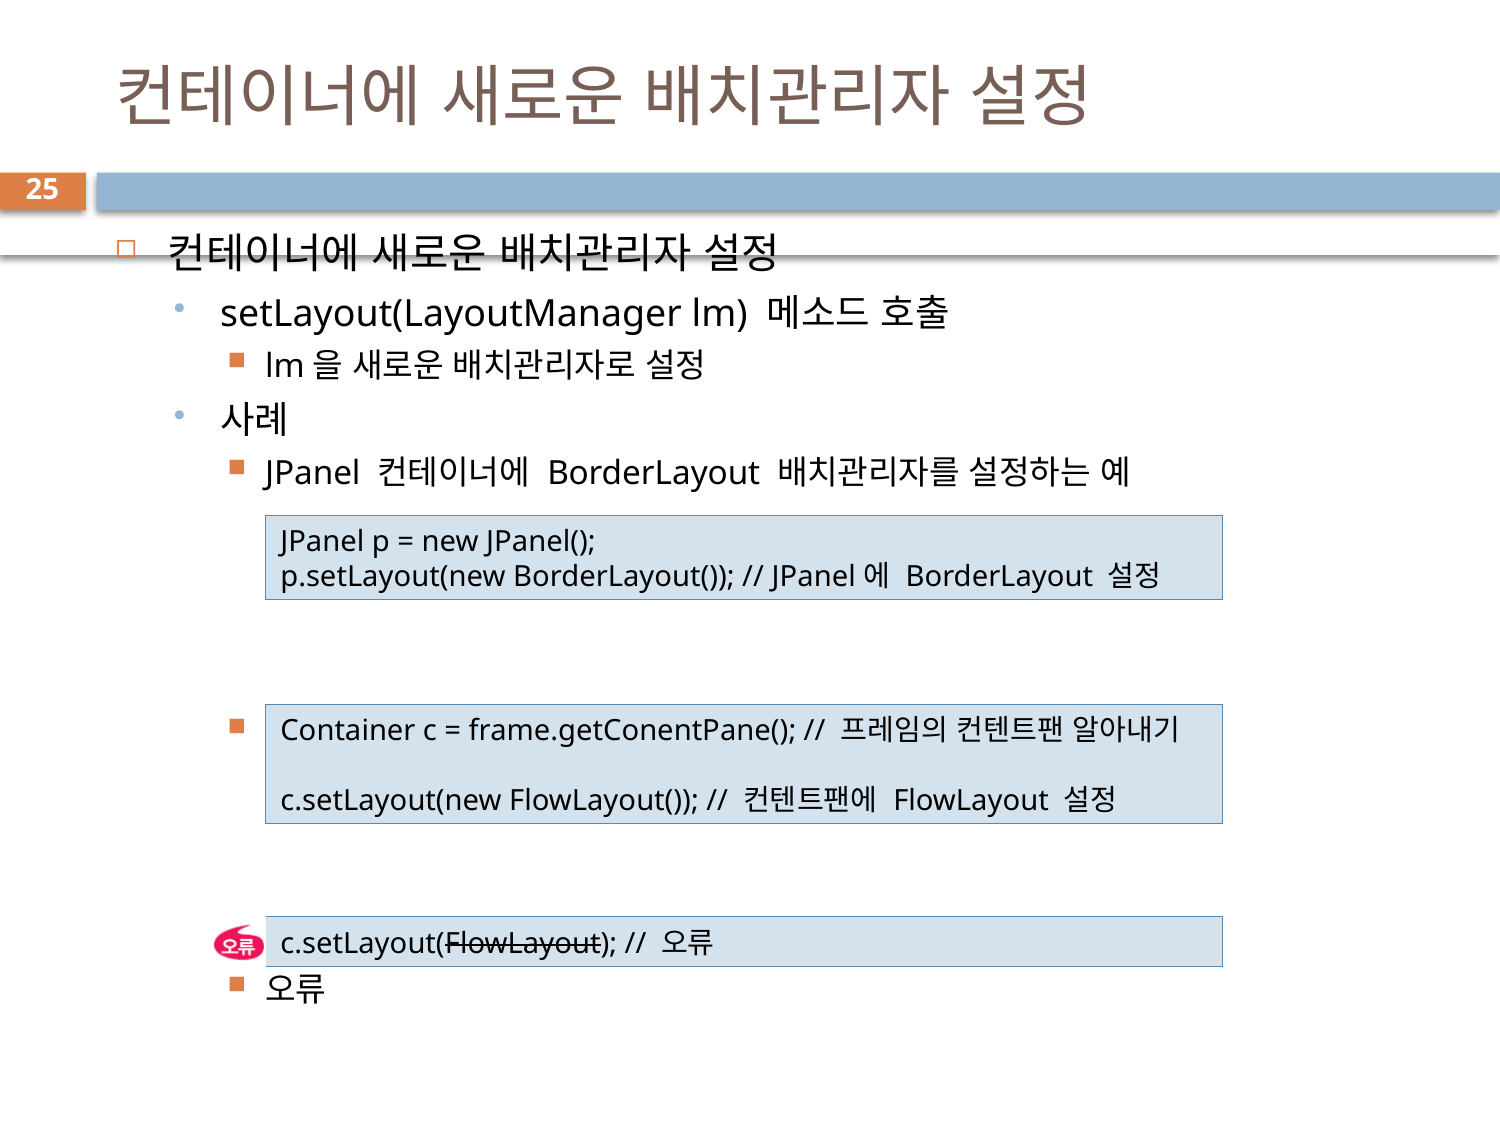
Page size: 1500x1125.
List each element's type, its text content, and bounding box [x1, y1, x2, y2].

text_box JPanel p = new JPanel(); p.setLayout(new BorderLayout()); // JPanel에 BorderLayout 설정 [265, 515, 1223, 600]
picture [207, 916, 266, 968]
slide_number 25 [0, 170, 87, 211]
text_box Container c = frame.getConentPane(); // 프레임의 컨텐트팬 알아내기 c.setLayout(new FlowLayout()); // 컨텐트팬에 FlowLayout 설정 [265, 704, 1223, 824]
list 컨테이너에 새로운 배치관리자 설정 setLayout(LayoutManager lm) 메소드 호출 lm을 새로운 배치관리자로 설정 사례 JPanel 컨테이너에 BorderLayout 배치관리자를 설정하는 예 컨텐트팬의 배치관리자를 FlowLayout 배치관리자로 설정 오류 [100, 219, 1438, 1047]
text_box c.setLayout(FlowLayout); // 오류 [266, 916, 1223, 967]
title 컨테이너에 새로운 배치관리자 설정 [100, 37, 1438, 149]
